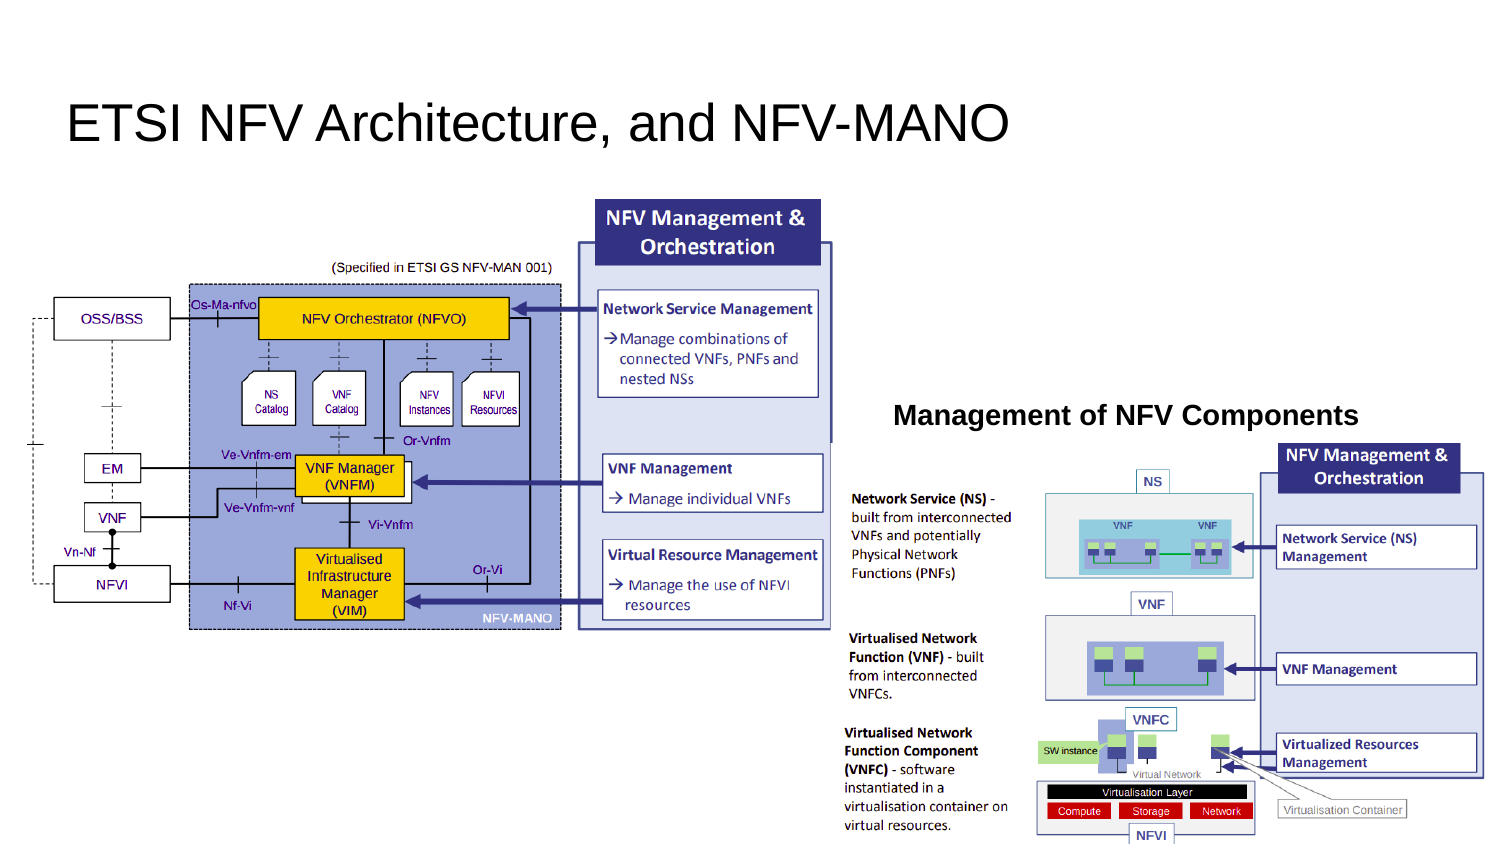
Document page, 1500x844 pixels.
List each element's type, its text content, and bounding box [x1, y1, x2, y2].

title ETSI NFV Architecture, and NFV-MANO [51, 72, 1449, 167]
picture [27, 191, 1486, 844]
text_box Management of NFV Components [878, 381, 1486, 442]
